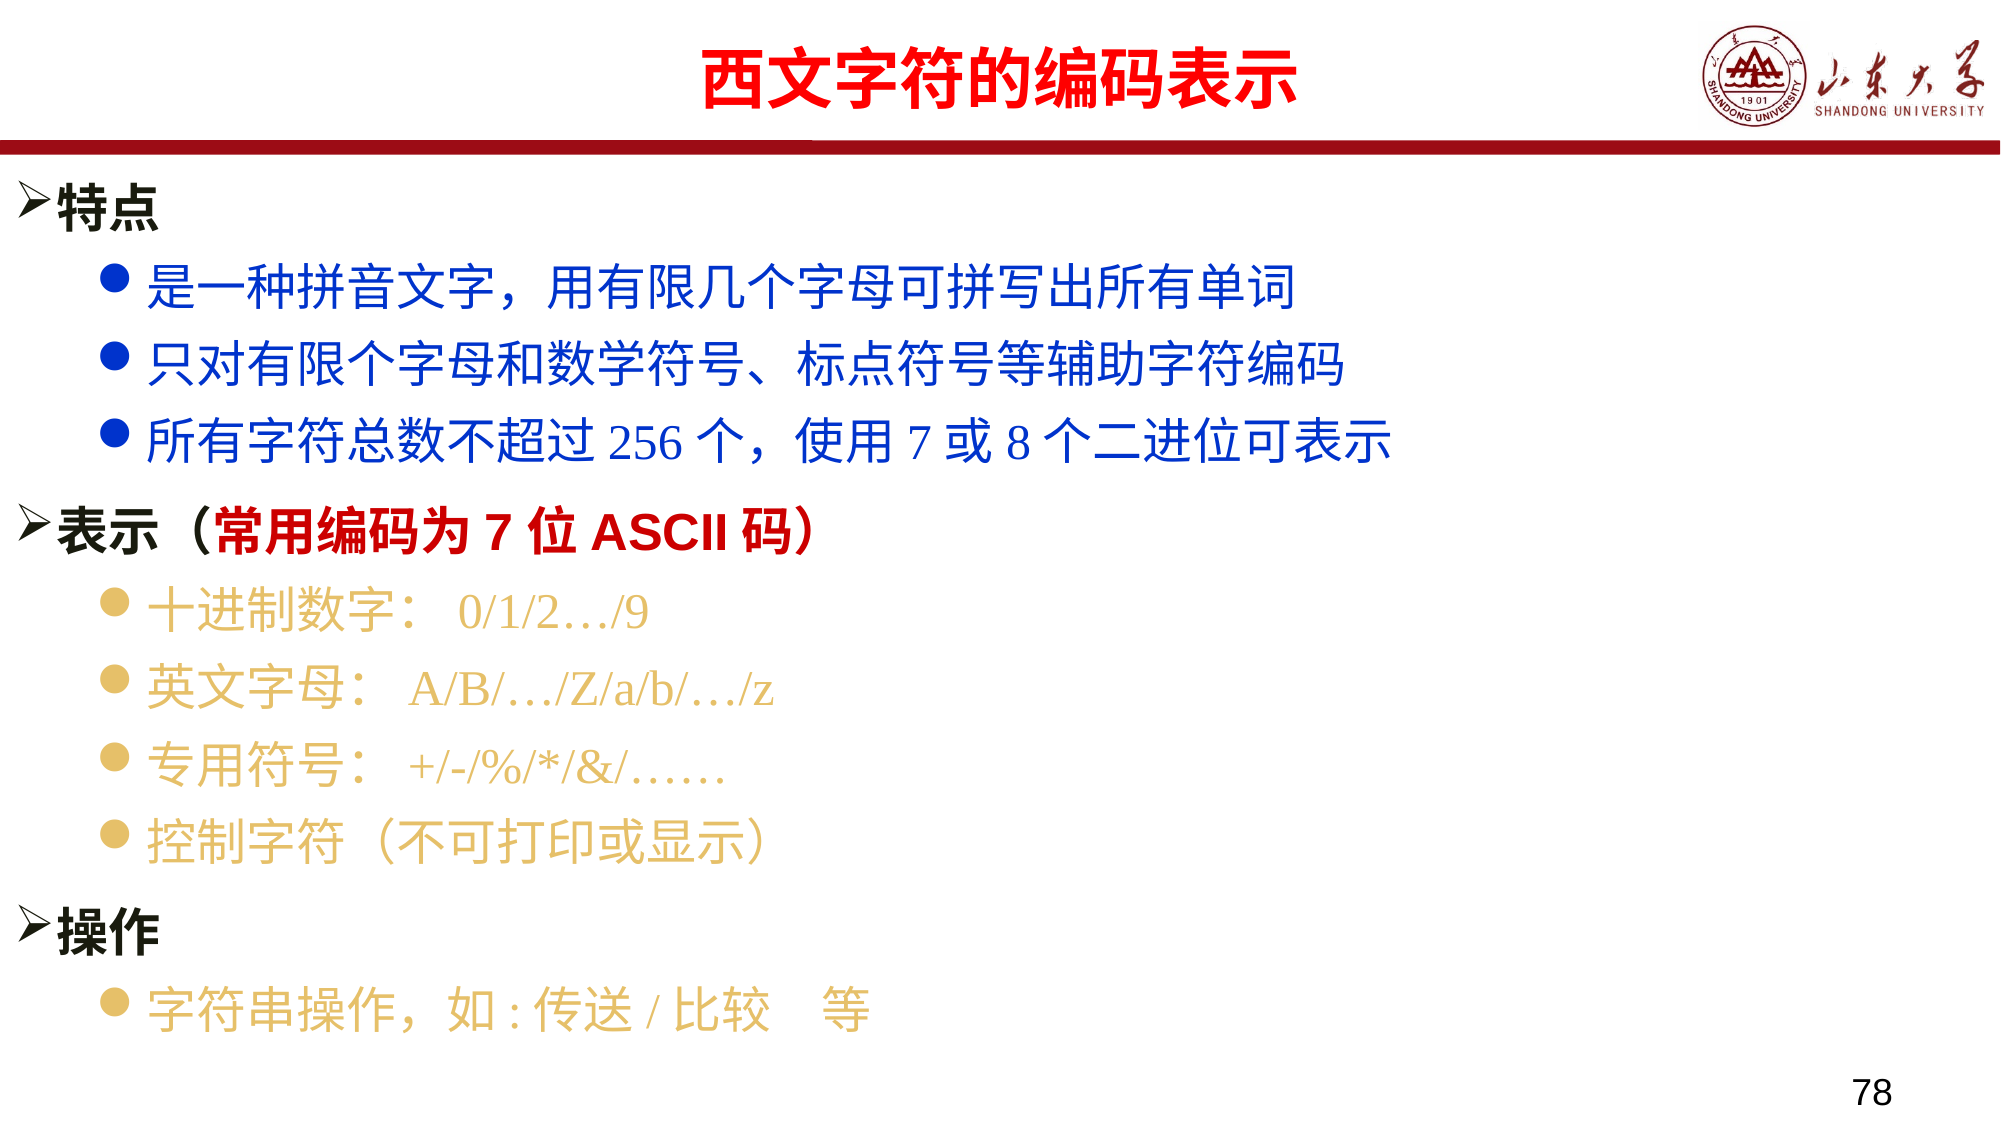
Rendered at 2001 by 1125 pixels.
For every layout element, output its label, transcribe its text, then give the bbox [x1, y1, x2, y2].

slide_number 78 [1836, 1060, 2000, 1125]
list 特点 是一种拼音文字，用有限几个字母可拼写出所有单词 只对有限个字母和数学符号、标点符号等辅助字符编码 所有字符总数不超过256个，使用7或8个二进位可表示 表示（常用编码为7位ASCII码） 十进制数字：0/1/2…/9 英文字母：A/B/…/Z/a/b/…/z 专用符号：+/-/%/*/&/…… 控制字符（不可打印或显示） 操作 字符串操作，如:传送/比较 等 [0, 164, 1980, 1047]
picture [1698, 21, 1810, 39]
title 西文字符的编码表示 [0, 39, 2000, 152]
